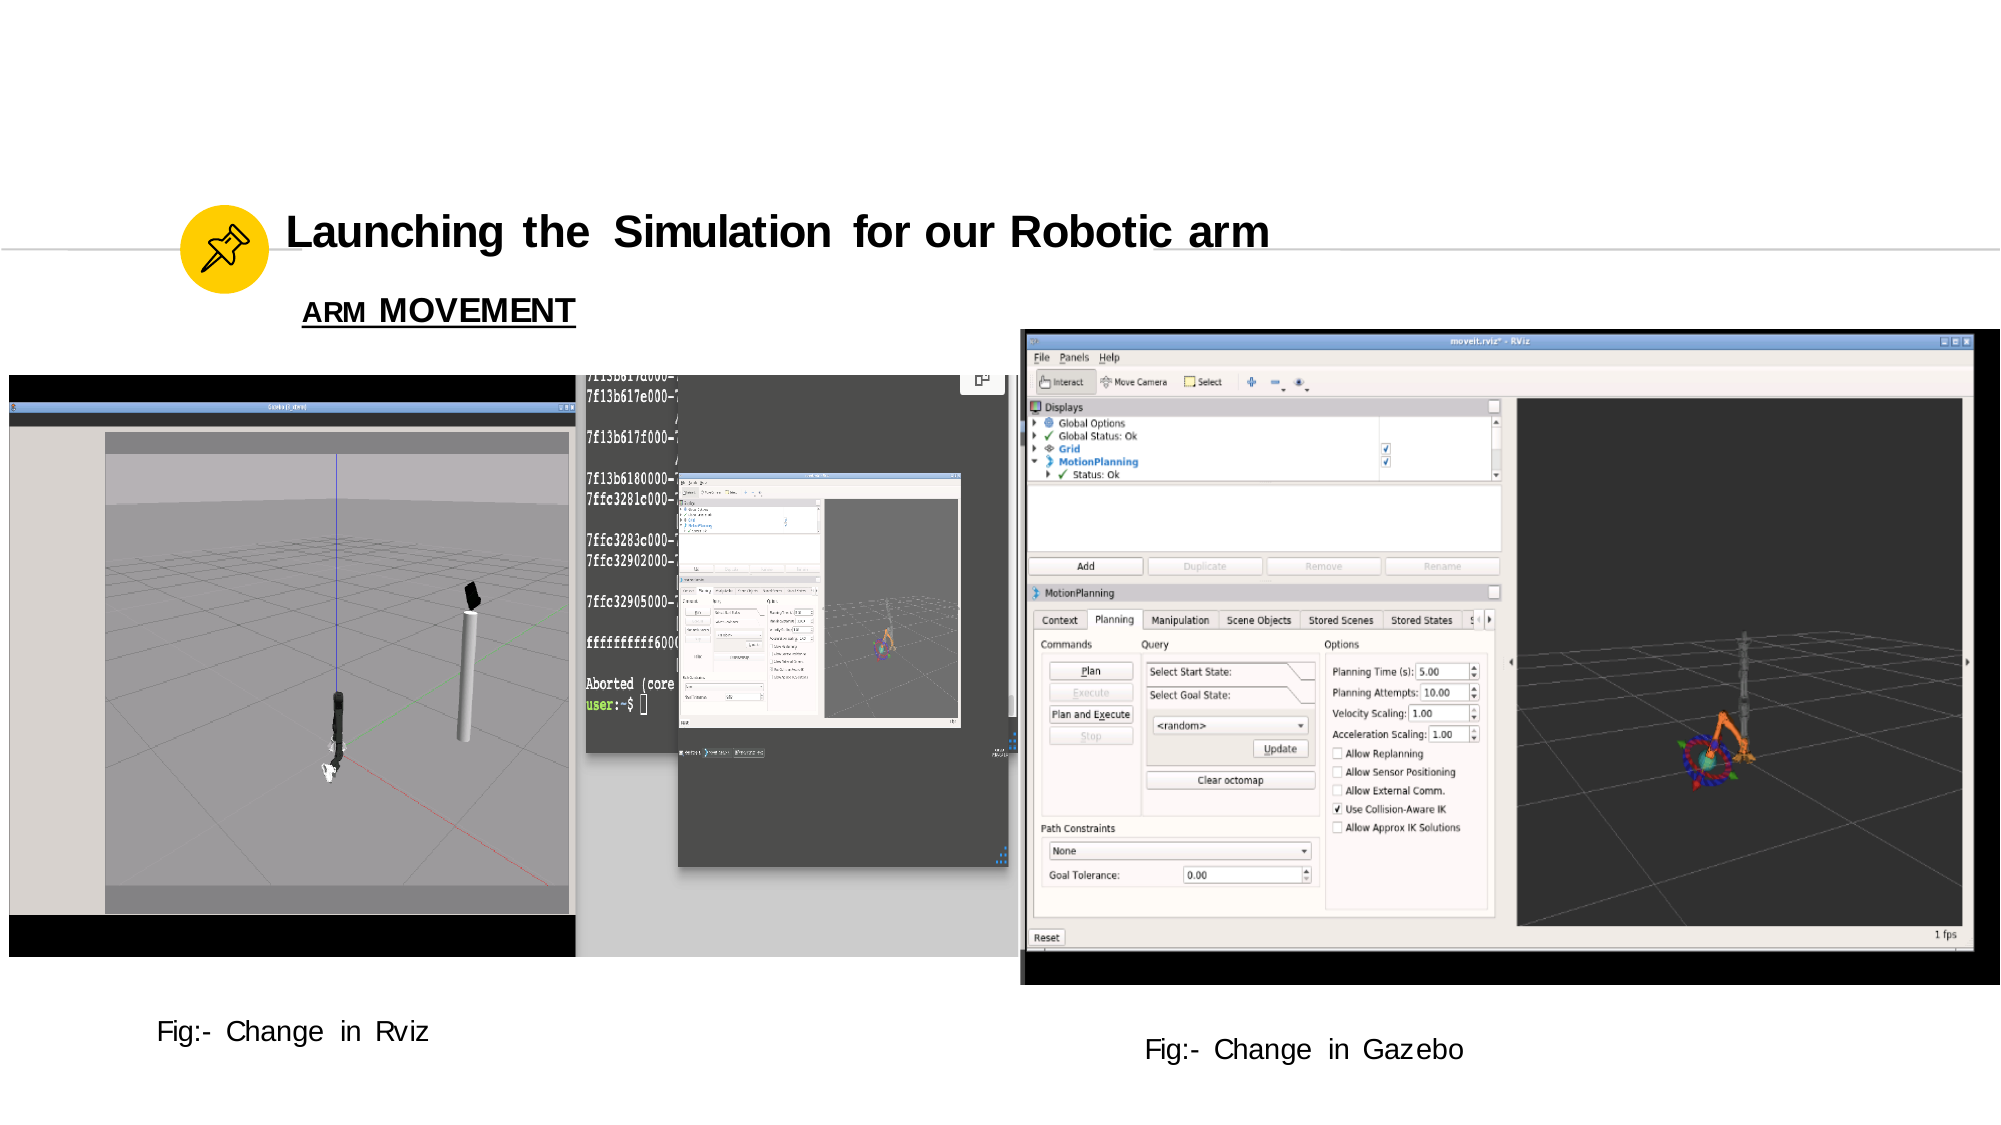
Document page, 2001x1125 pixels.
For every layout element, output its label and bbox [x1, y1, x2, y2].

text_box [0, 0, 2000, 1125]
